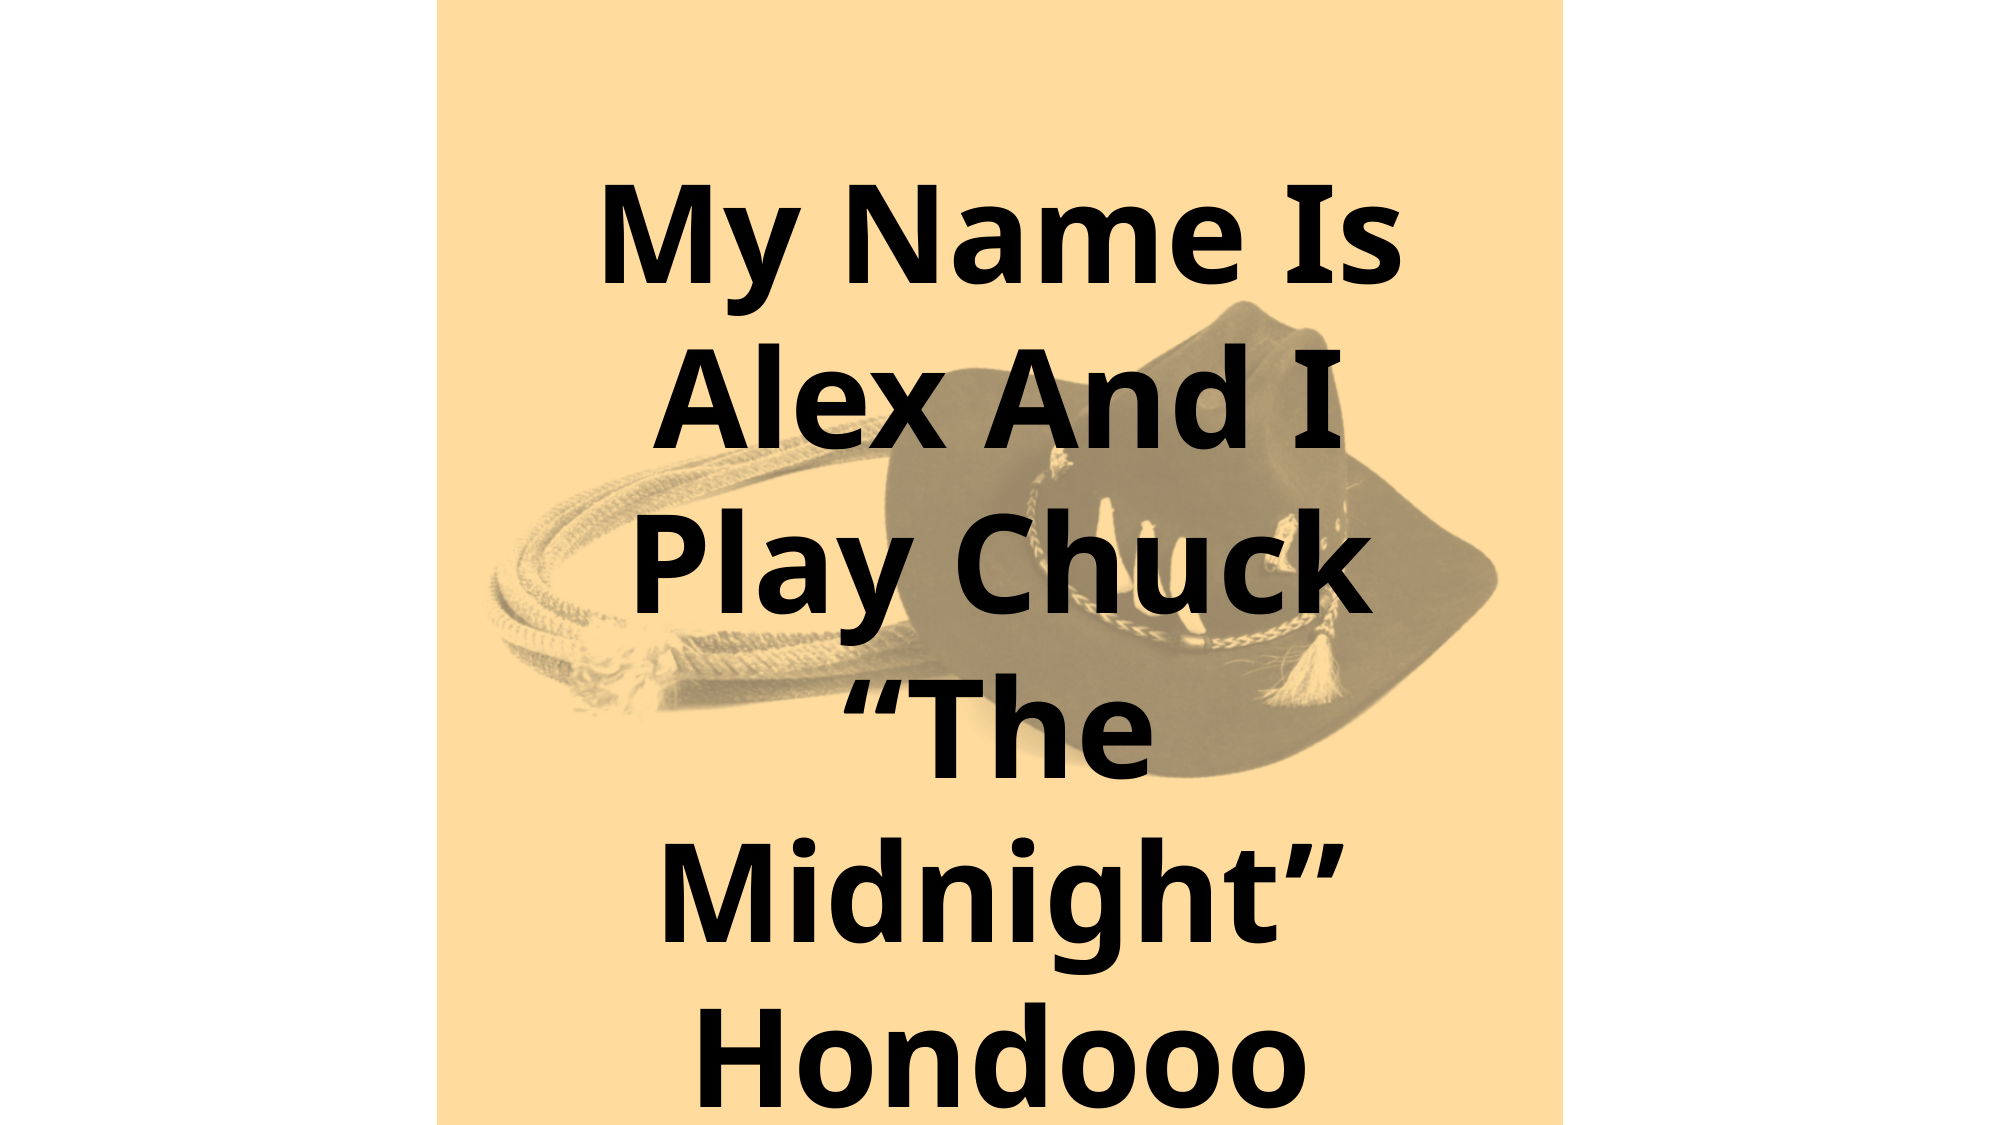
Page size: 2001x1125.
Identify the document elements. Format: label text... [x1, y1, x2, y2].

text_box [436, 0, 1564, 1125]
text_box My Name Is Alex And I Play Chuck “The Midnight” Hondooo [489, 138, 1511, 1125]
